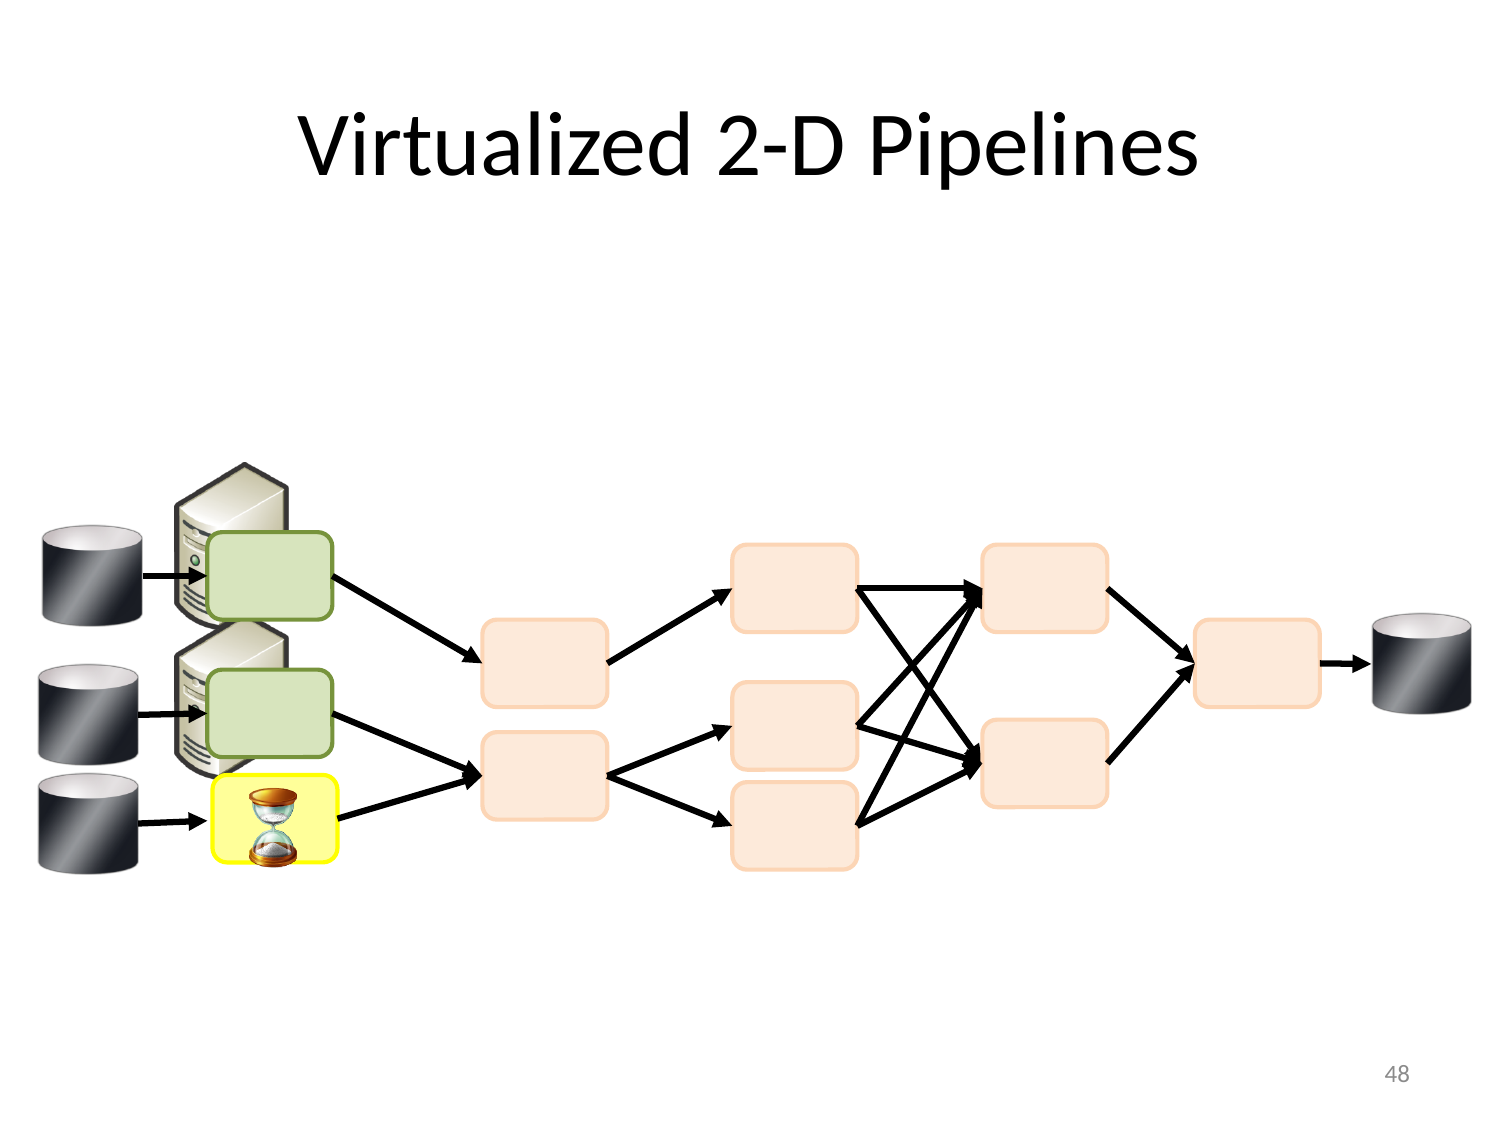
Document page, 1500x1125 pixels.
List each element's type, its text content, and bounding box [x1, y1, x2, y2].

text_box [210, 789, 244, 865]
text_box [332, 713, 483, 777]
picture [249, 787, 297, 868]
slide_number 48 [1074, 1042, 1425, 1103]
title Virtualized 2-D Pipelines [75, 45, 1425, 233]
picture [174, 462, 289, 781]
text_box [730, 542, 860, 635]
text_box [857, 588, 983, 827]
text_box [292, 772, 340, 865]
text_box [607, 588, 733, 664]
text_box [293, 667, 335, 760]
text_box [730, 680, 851, 772]
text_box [143, 820, 208, 824]
text_box [730, 780, 860, 872]
text_box [980, 542, 1110, 635]
picture [37, 663, 139, 767]
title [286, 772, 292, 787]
text_box [480, 617, 610, 710]
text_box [1107, 588, 1196, 662]
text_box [607, 775, 733, 827]
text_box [607, 725, 733, 775]
text_box [293, 530, 335, 622]
picture [37, 772, 139, 875]
text_box [487, 730, 602, 822]
text_box [1200, 617, 1322, 710]
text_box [332, 575, 483, 664]
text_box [337, 775, 483, 819]
picture [1370, 612, 1473, 716]
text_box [1107, 663, 1196, 764]
text_box [989, 717, 1110, 810]
picture [41, 524, 143, 628]
